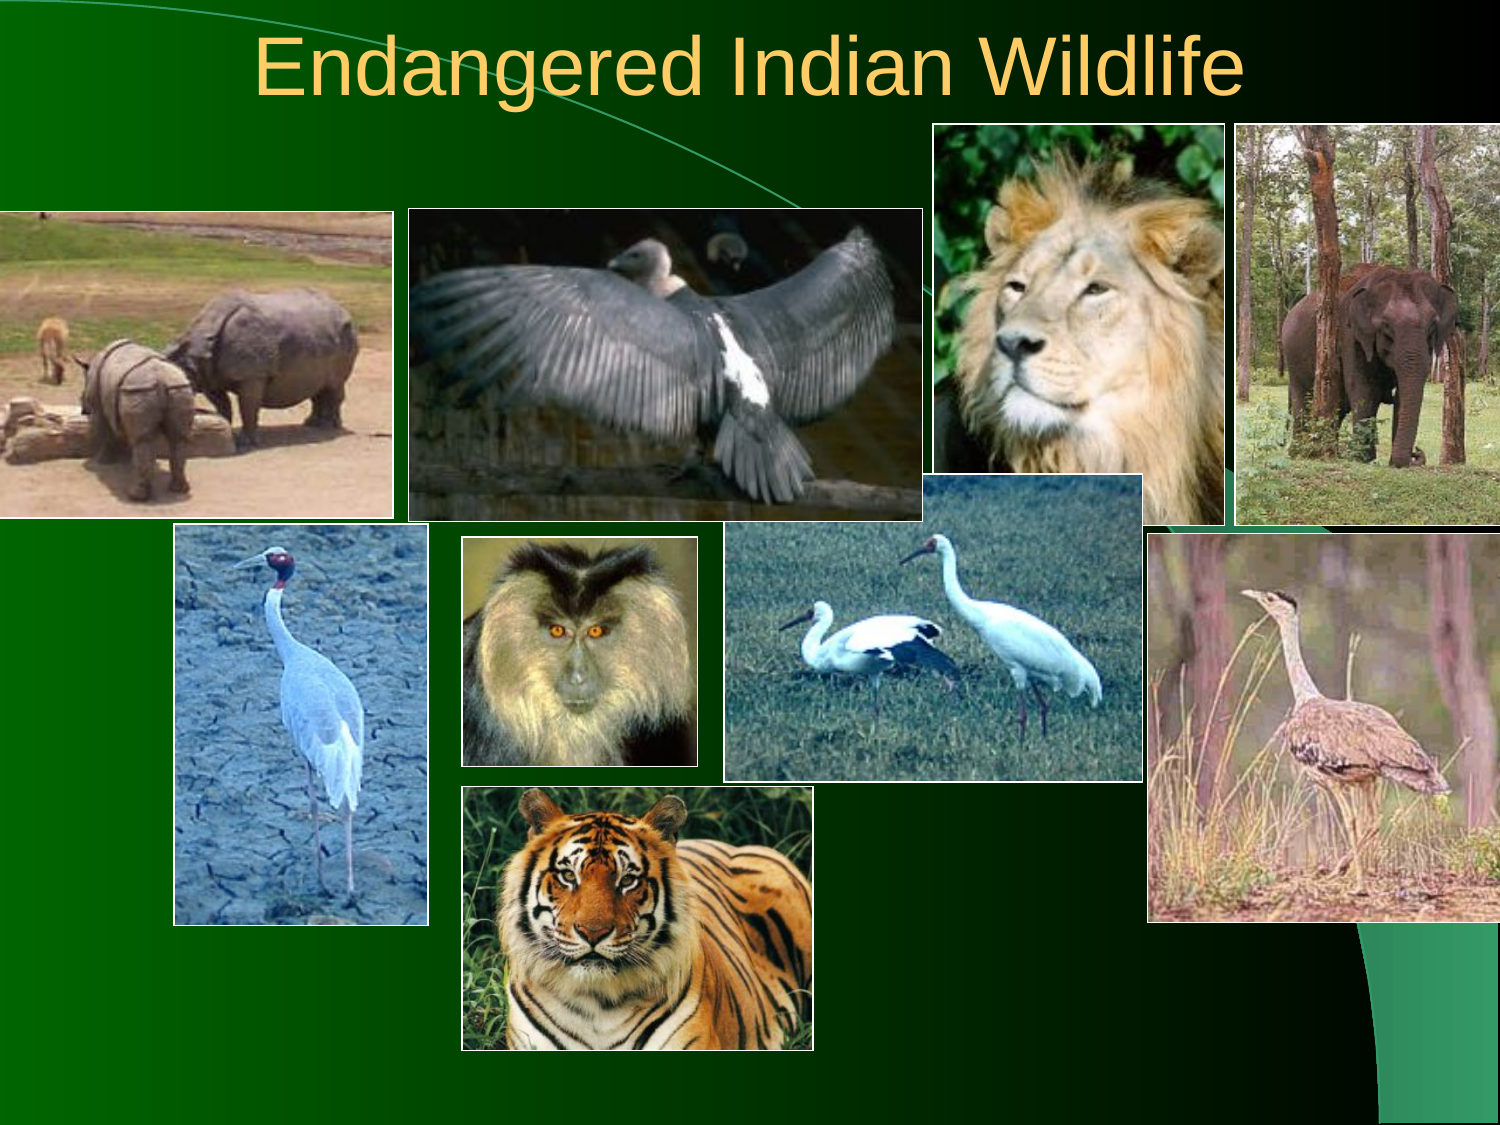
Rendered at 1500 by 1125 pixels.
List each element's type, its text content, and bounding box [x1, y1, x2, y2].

picture [174, 524, 428, 926]
picture [462, 787, 813, 1051]
picture [462, 537, 698, 766]
title Endangered Indian Wildlife [112, 0, 1388, 126]
picture [409, 124, 1225, 782]
picture [1147, 534, 1500, 923]
picture [0, 212, 393, 518]
picture [1235, 124, 1500, 526]
